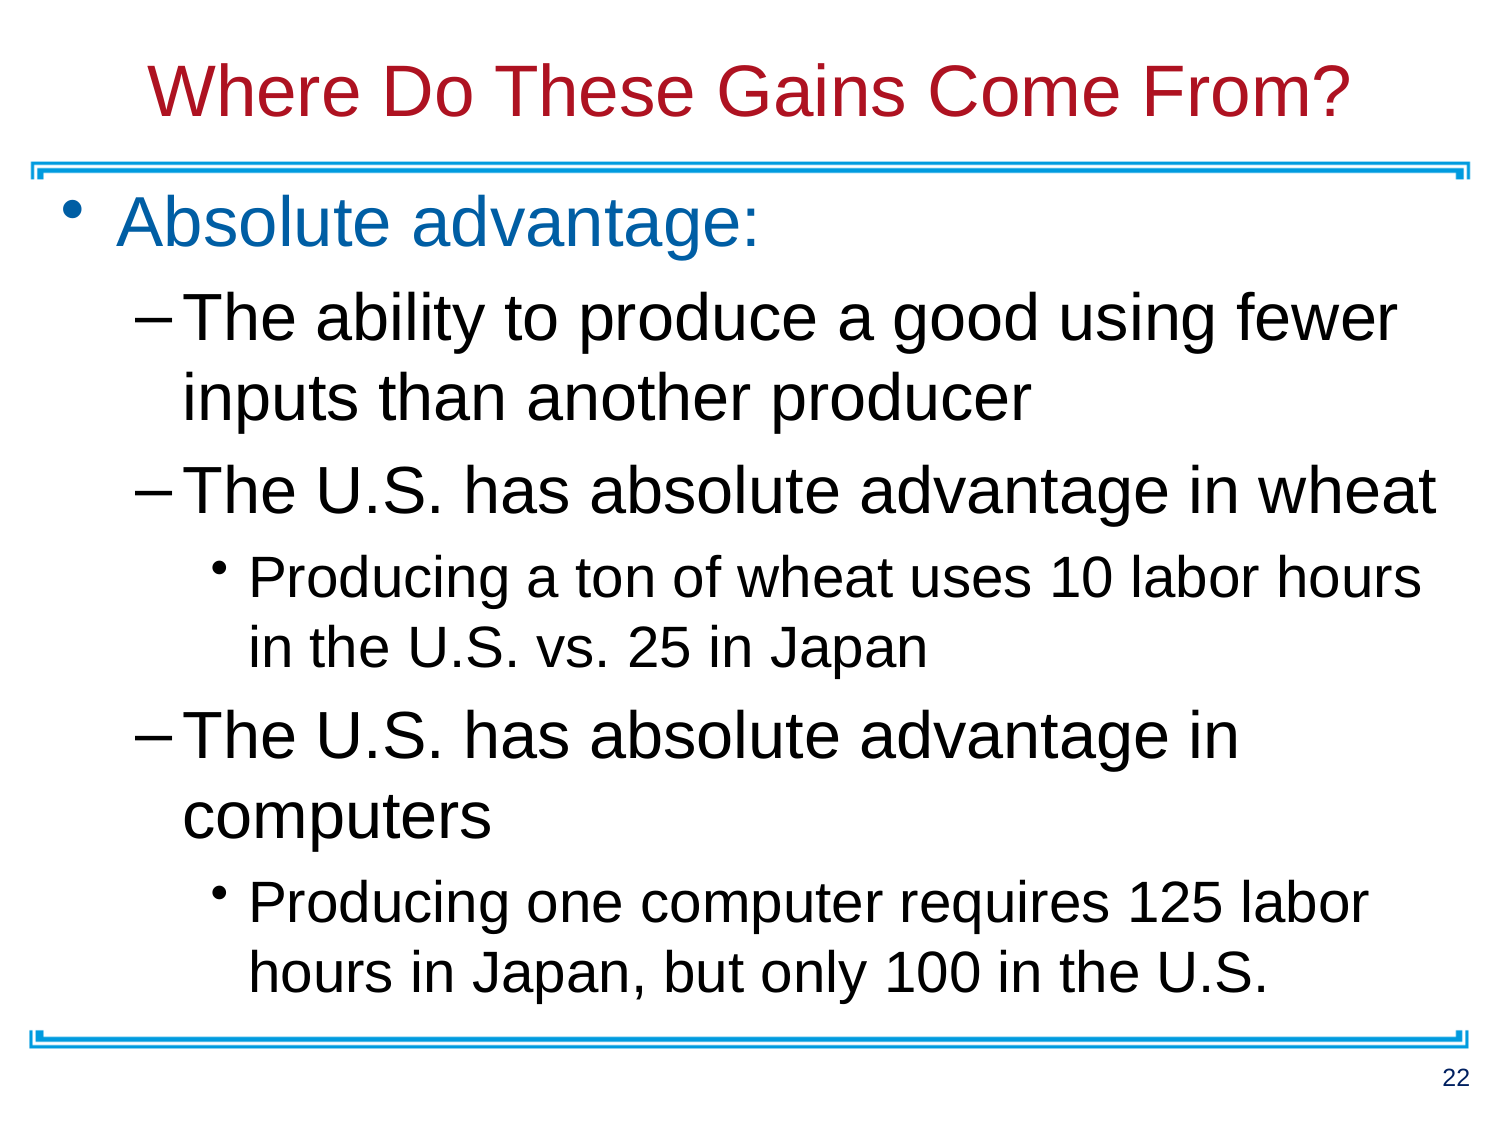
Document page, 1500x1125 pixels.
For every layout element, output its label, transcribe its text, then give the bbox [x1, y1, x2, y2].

picture [1455, 1024, 1475, 1053]
title Where Do These Gains Come From? [0, 16, 1500, 158]
picture [25, 1024, 45, 1057]
picture [25, 158, 1475, 186]
list Absolute advantage: The ability to produce a good using fewer inputs than another producer The U.S. has absolute advantage in wheat Producing a ton of wheat uses 10 labor hours in the U.S. vs. 25 in Japan The U.S. has absolute advantage in computers Producing one computer requires 125 labor hours in Japan, but only 100 in the U.S. [45, 168, 1455, 1058]
slide_number 22 [1412, 1052, 1500, 1117]
